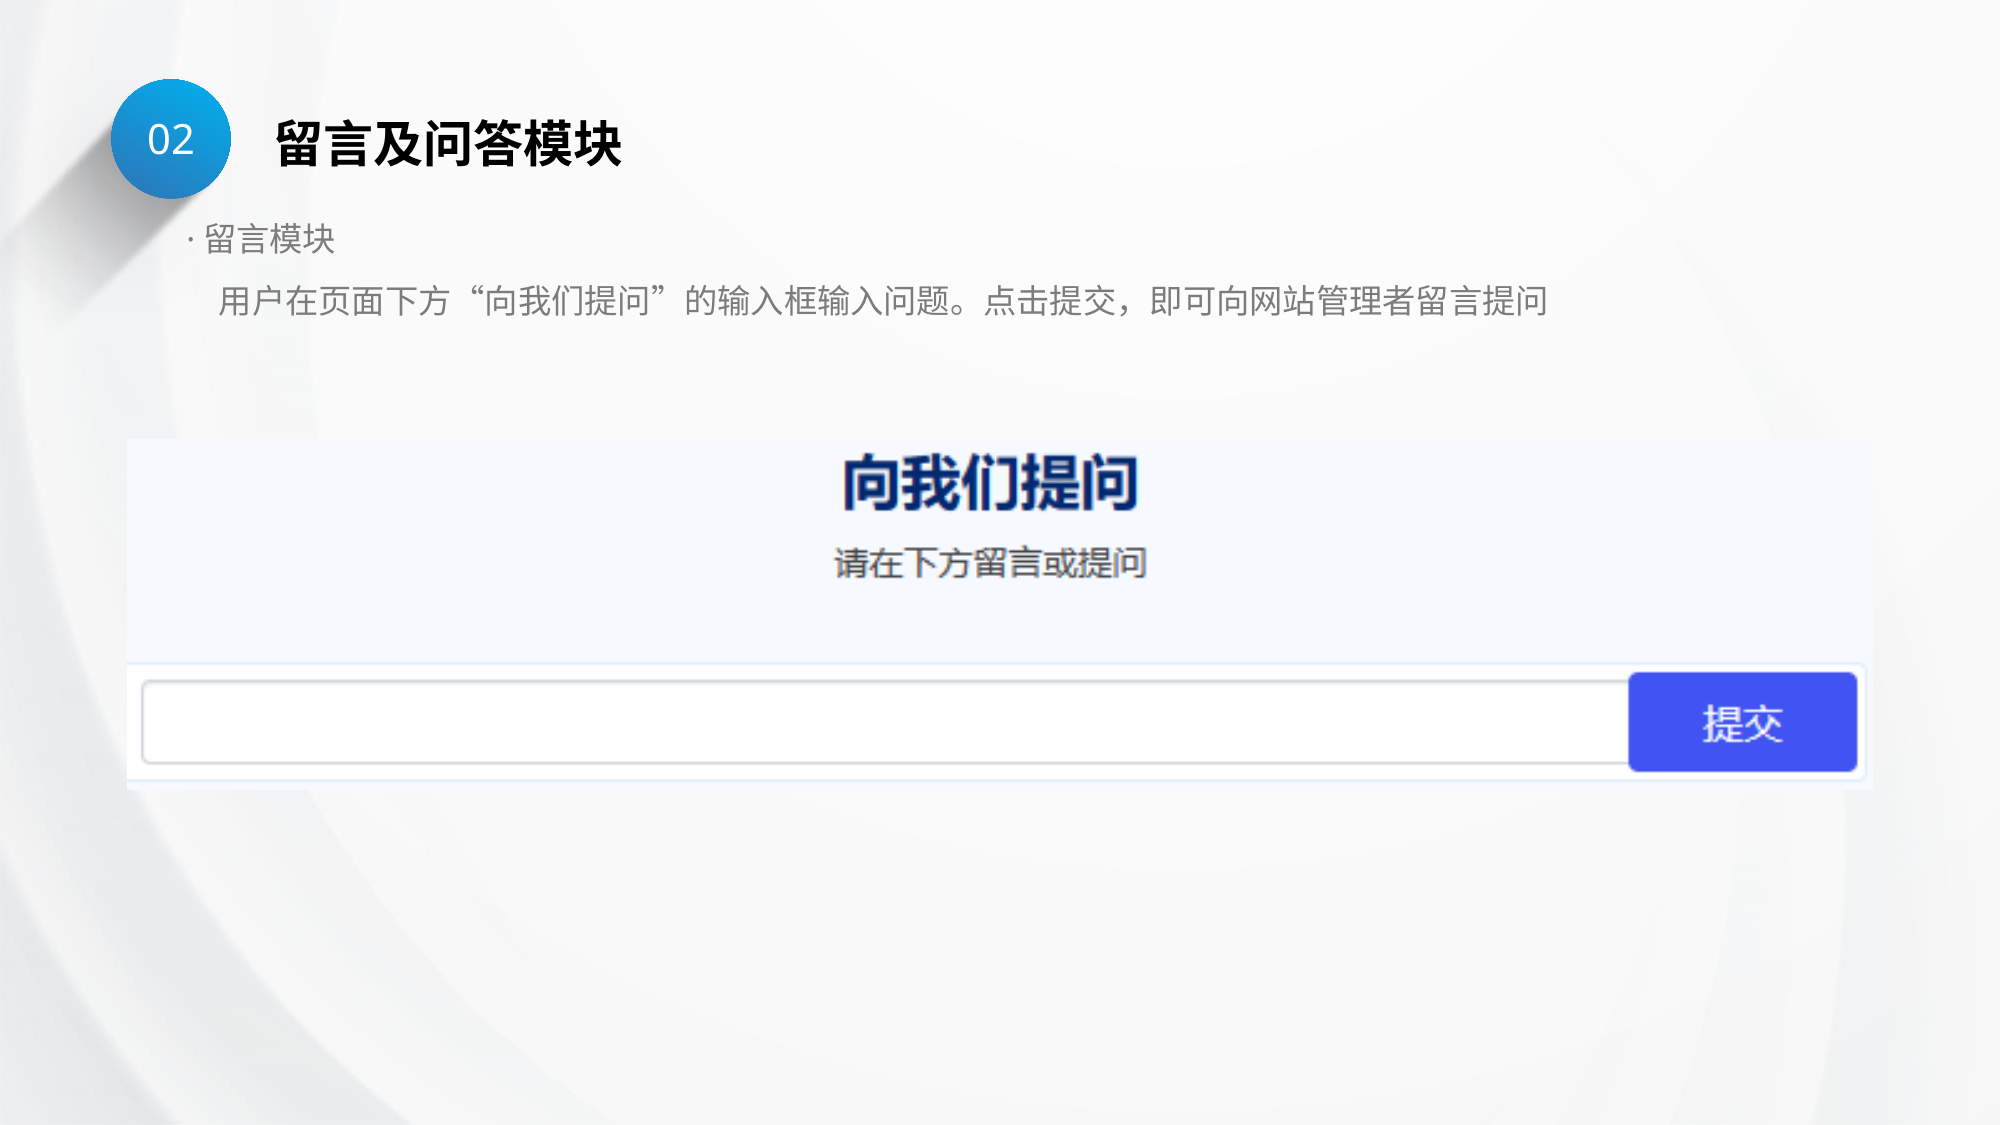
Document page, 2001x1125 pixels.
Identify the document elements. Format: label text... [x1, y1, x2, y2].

text_box ·留言模块 [231, 198, 1713, 260]
picture [0, 0, 2000, 1125]
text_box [0, 79, 231, 346]
text_box 留言及问答模块 [258, 105, 825, 181]
text_box 用户在页面下方“向我们提问”的输入框输入问题。点击提交，即可向网站管理者留言提问 [231, 260, 1957, 333]
